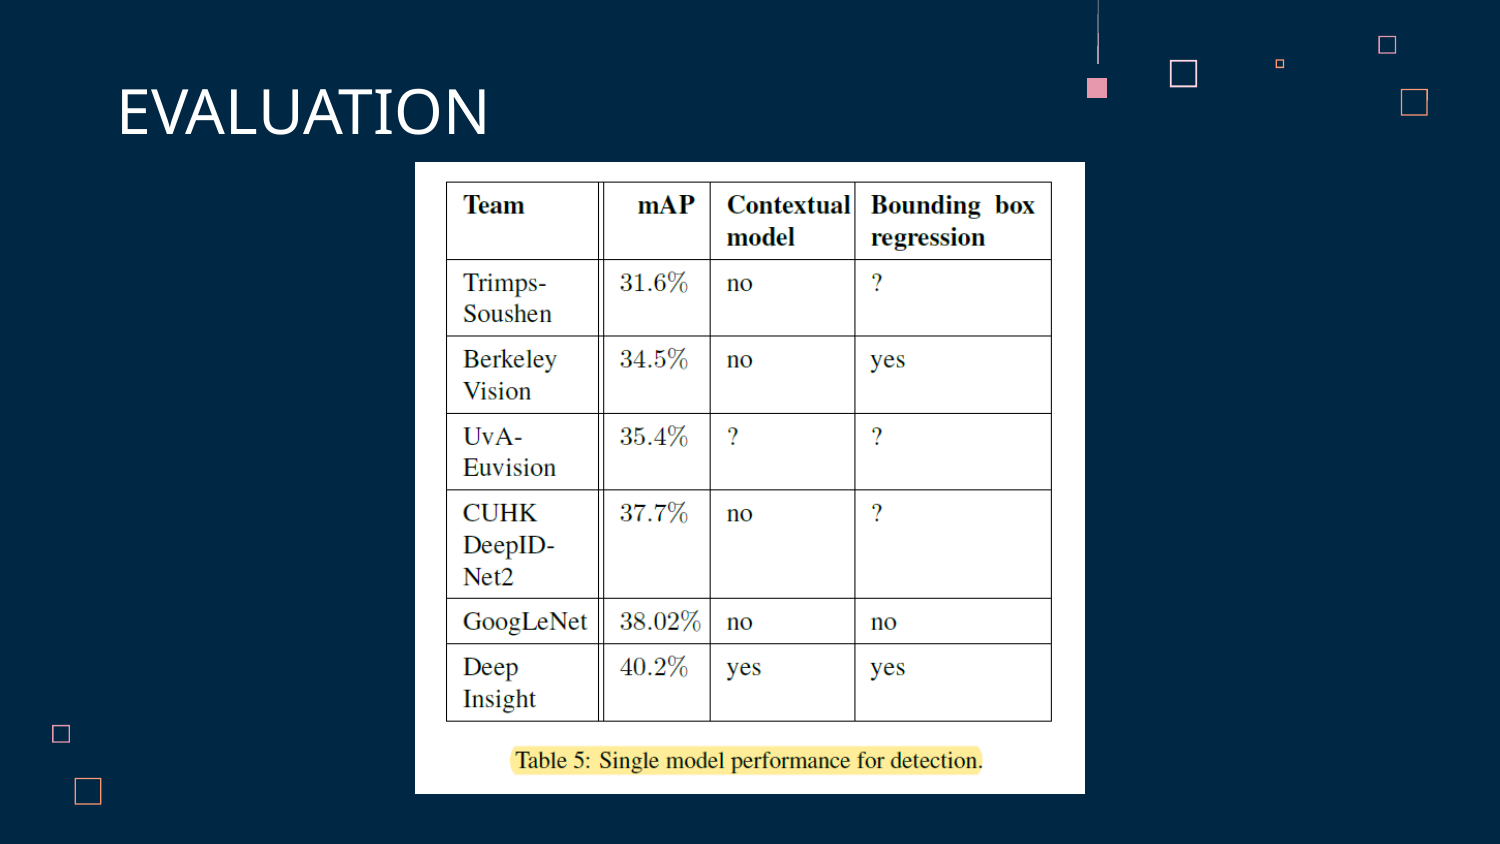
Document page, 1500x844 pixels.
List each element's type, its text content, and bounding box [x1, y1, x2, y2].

title EVALUATION [101, 67, 878, 163]
picture [415, 162, 1085, 794]
